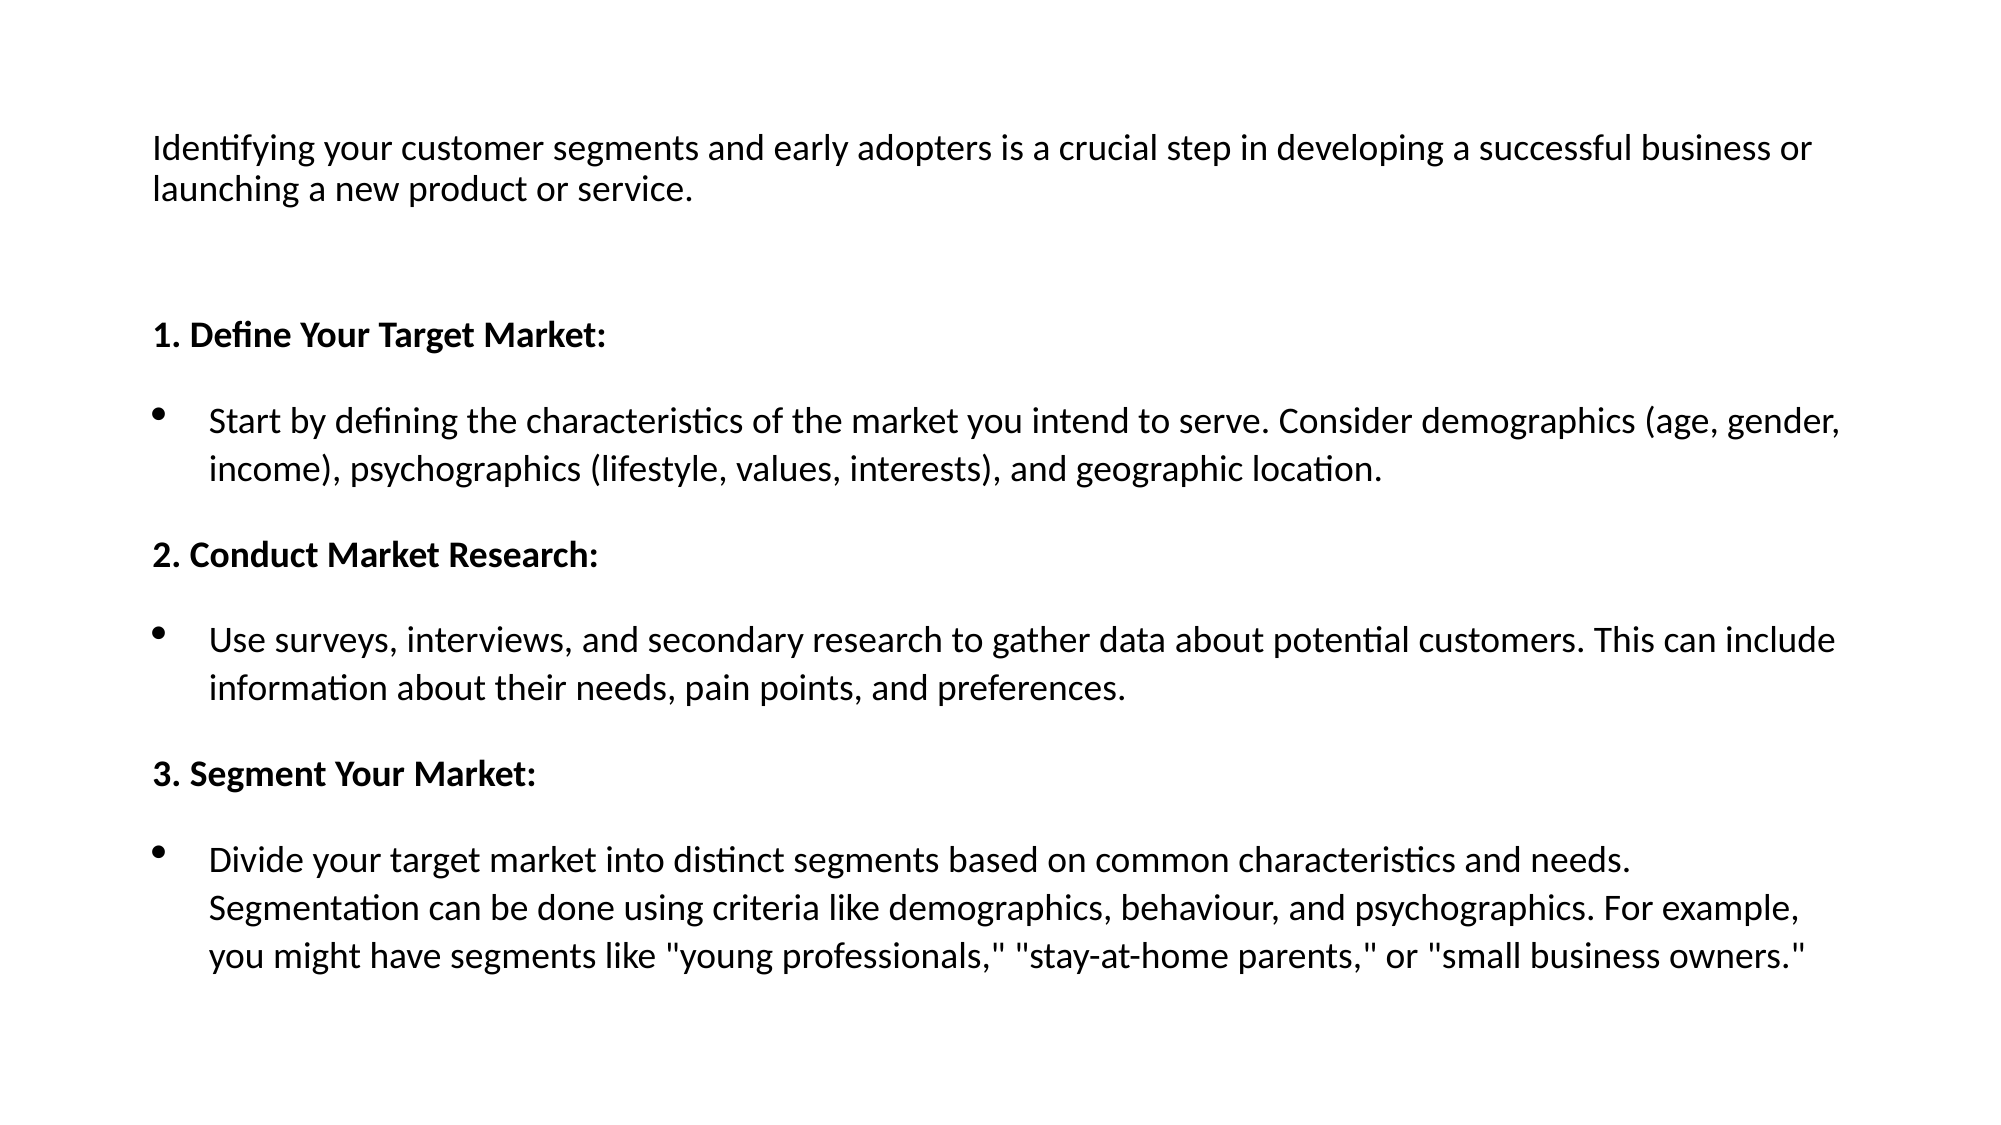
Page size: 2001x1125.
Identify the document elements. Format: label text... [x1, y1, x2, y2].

title Identifying your customer segments and early adopters is a crucial step in developing a successful business or launching a new product or service. [137, 59, 1863, 278]
list 1. Define Your Target Market: Start by defining the characteristics of the market you intend to serve. Consider demographics (age, gender, income), psychographics (lifestyle, values, interests), and geographic location. 2. Conduct Market Research: Use surveys, interviews, and secondary research to gather data about potential customers. This can include information about their needs, pain points, and preferences. 3. Segment Your Market: Divide your target market into distinct segments based on common characteristics and needs. Segmentation can be done using criteria like demographics, behaviour, and psychographics. For example, you might have segments like "young professionals," "stay-at-home parents," or "small business owners." [137, 299, 1863, 1014]
